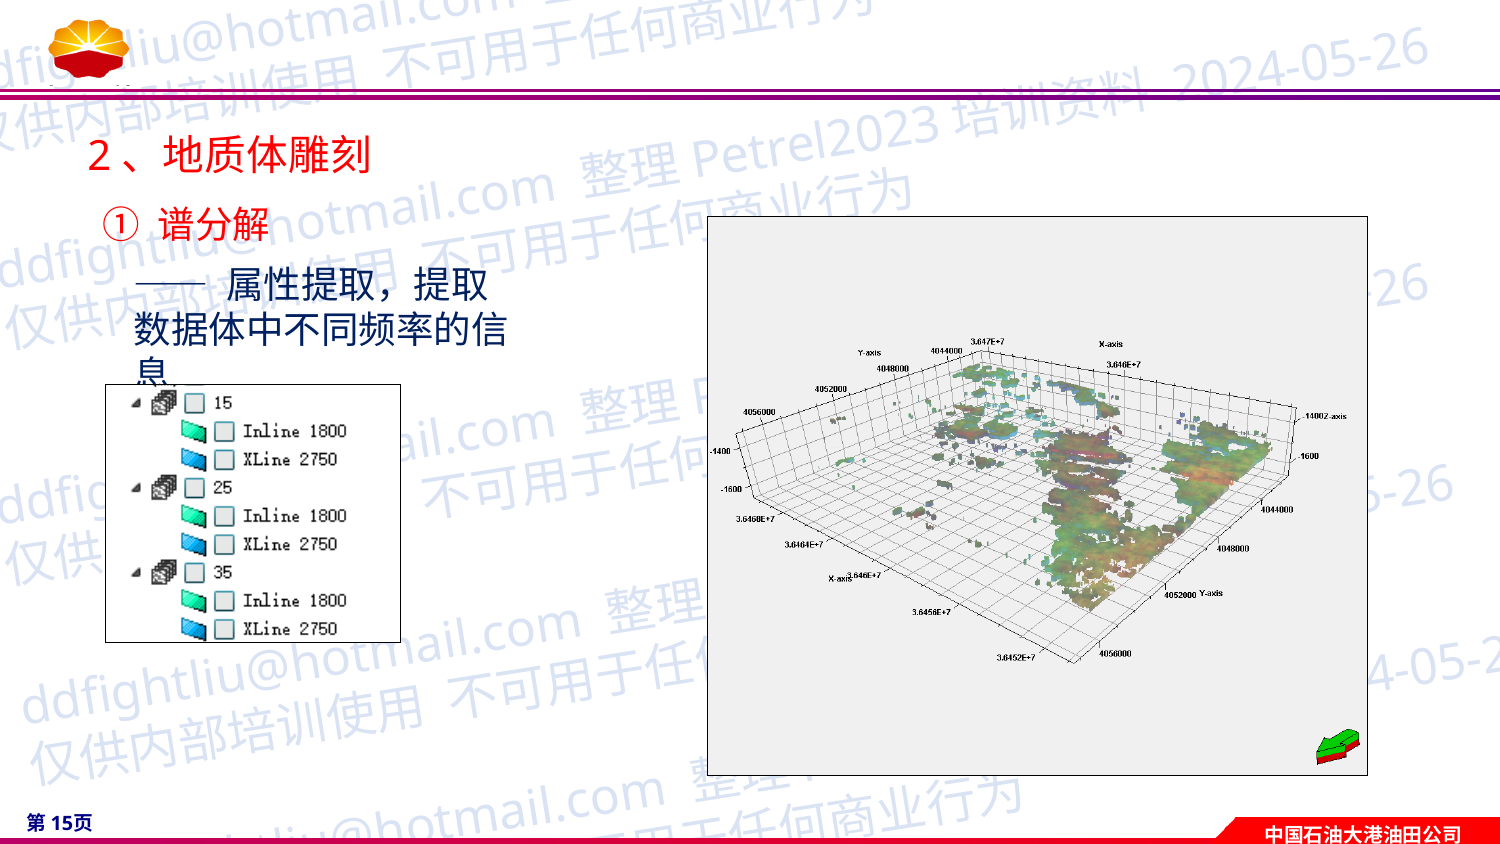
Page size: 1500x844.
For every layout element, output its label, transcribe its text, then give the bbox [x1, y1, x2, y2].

text_box —— 属性提取，提取数据体中不同频率的信息 [118, 253, 536, 404]
text_box ① 谱分解 [87, 193, 493, 254]
picture [707, 216, 1368, 776]
picture [39, 19, 134, 86]
picture [1206, 816, 1500, 844]
picture [1288, 828, 1300, 841]
picture [1346, 836, 1360, 844]
picture [105, 384, 401, 643]
text_box 2、地质体雕刻 [72, 121, 493, 187]
